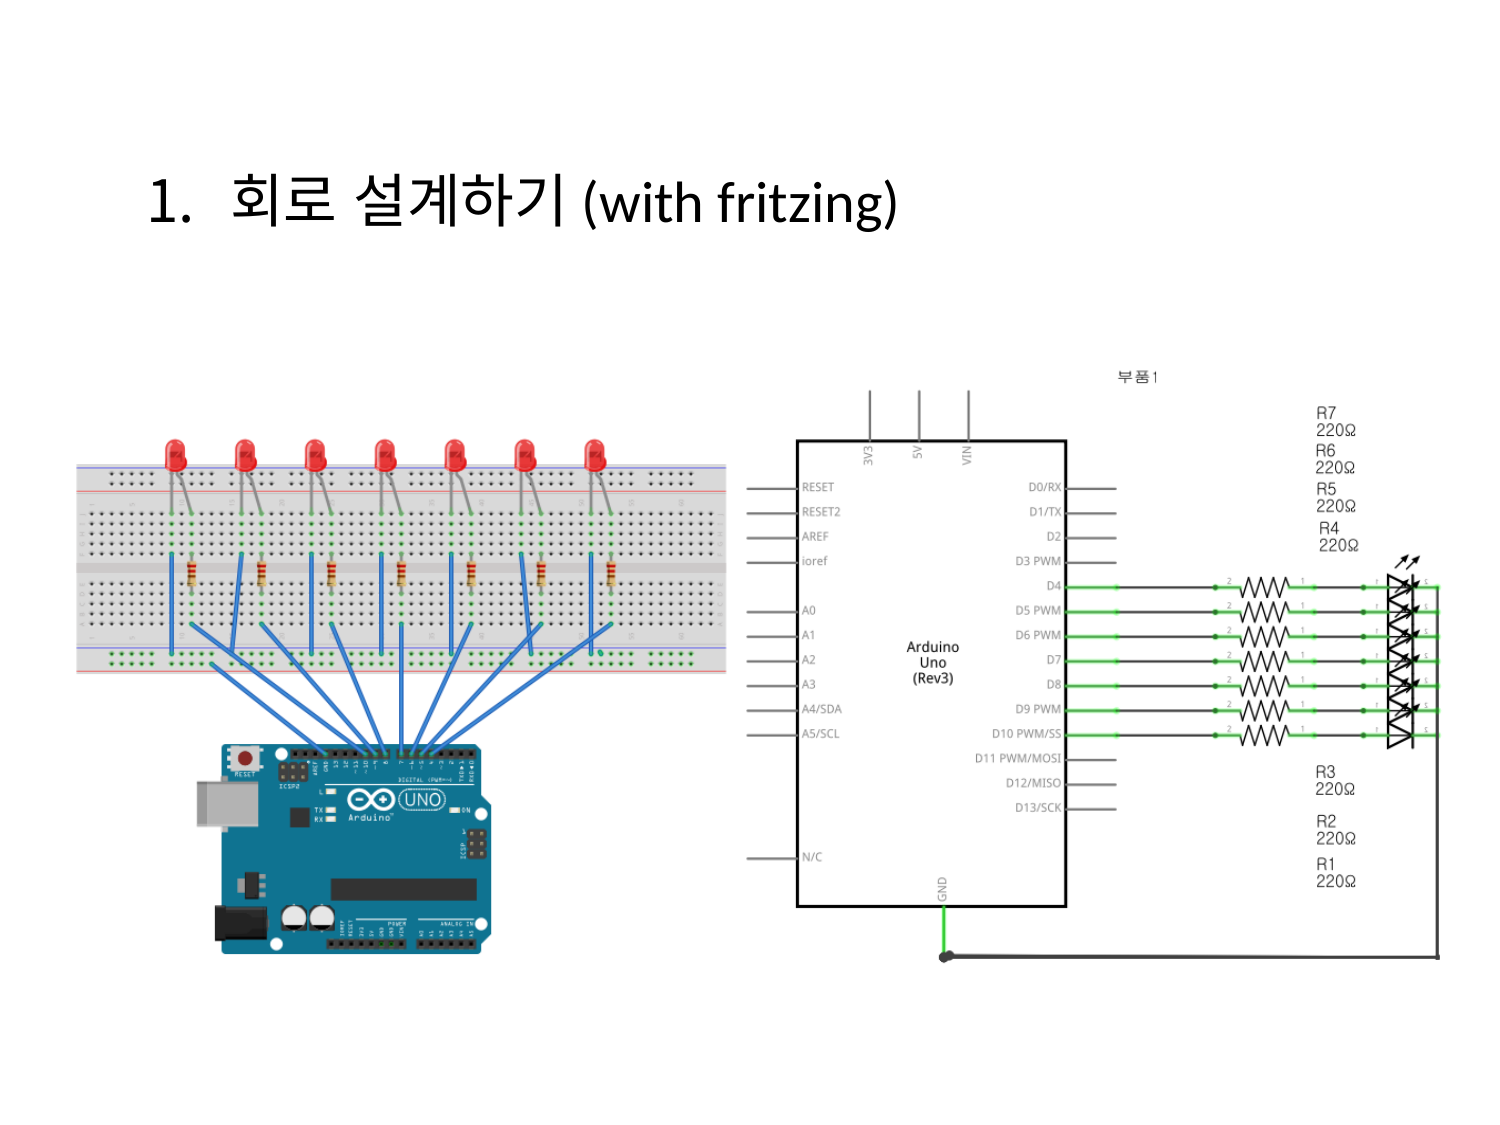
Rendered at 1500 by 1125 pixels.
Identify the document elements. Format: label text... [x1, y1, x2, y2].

picture [33, 362, 1495, 993]
list 회로 설계하기(with fritzing) [131, 164, 1425, 383]
